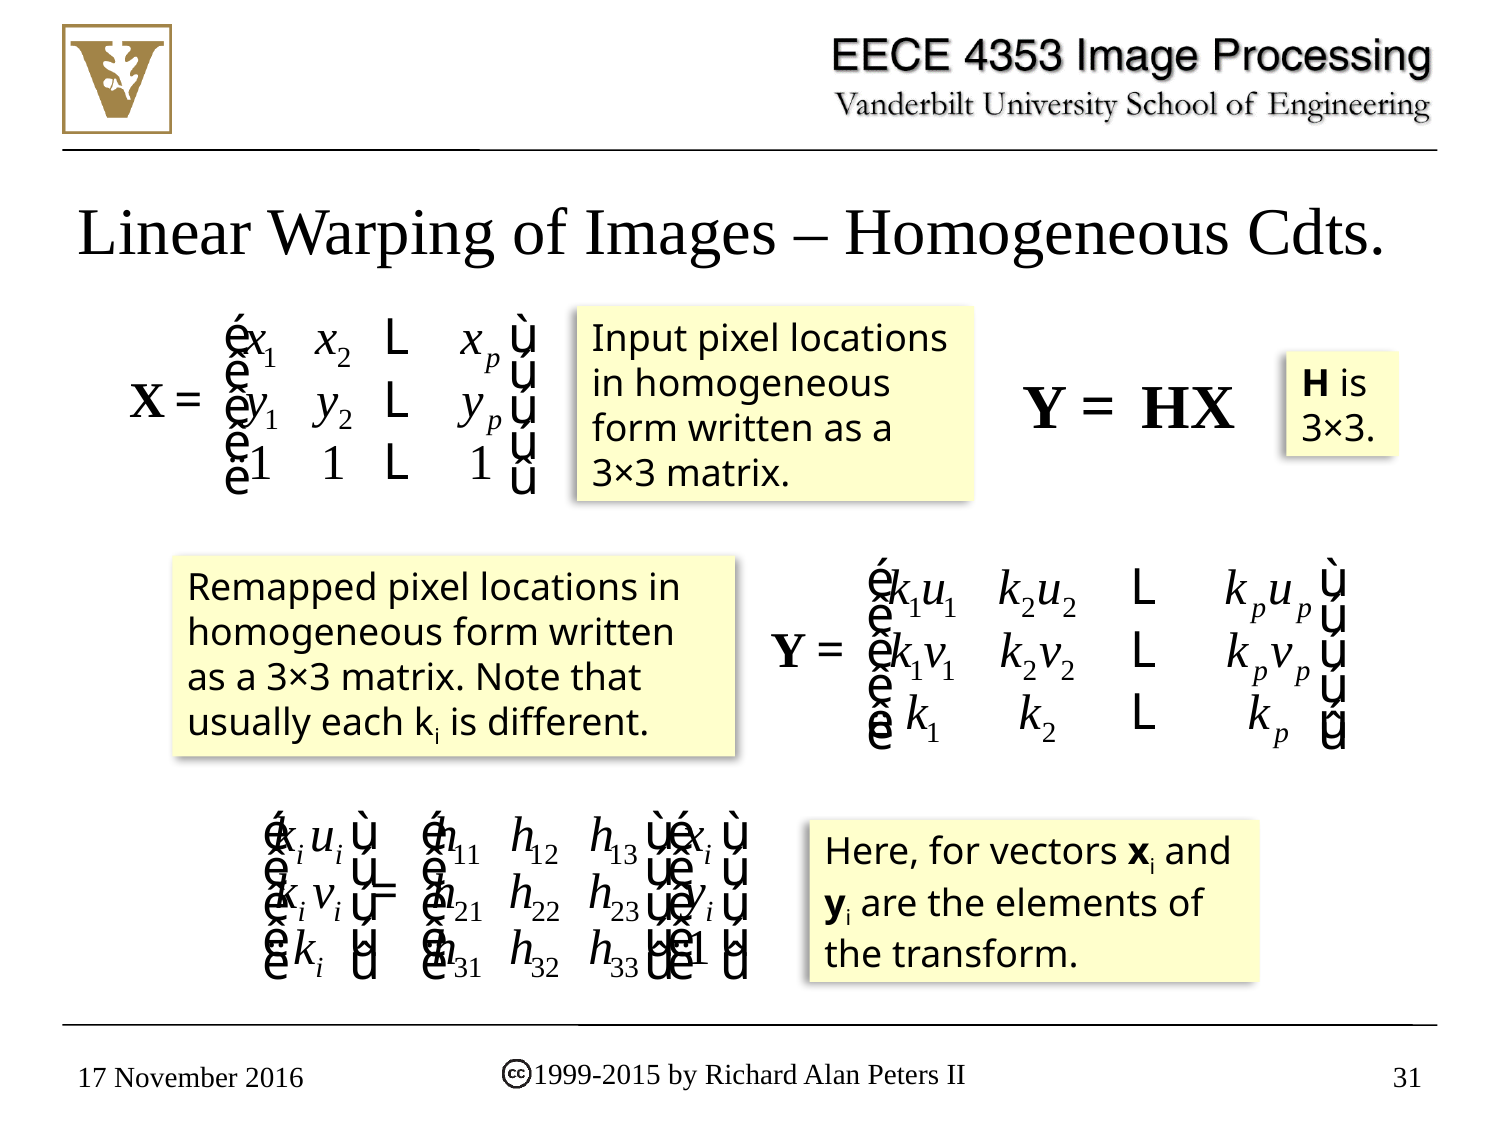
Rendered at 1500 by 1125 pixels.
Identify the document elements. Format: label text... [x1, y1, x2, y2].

footer 1999-2015 by Richard Alan Peters II [512, 1042, 988, 1103]
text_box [253, 803, 1260, 988]
picture [498, 1055, 512, 1091]
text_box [120, 304, 1400, 505]
picture [826, 25, 1436, 133]
slide_number 31 [1087, 1045, 1438, 1106]
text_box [172, 549, 1340, 759]
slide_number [62, 1045, 413, 1106]
title Linear Warping of Images – Homogeneous Cdts. [62, 168, 1438, 288]
picture [62, 24, 172, 134]
